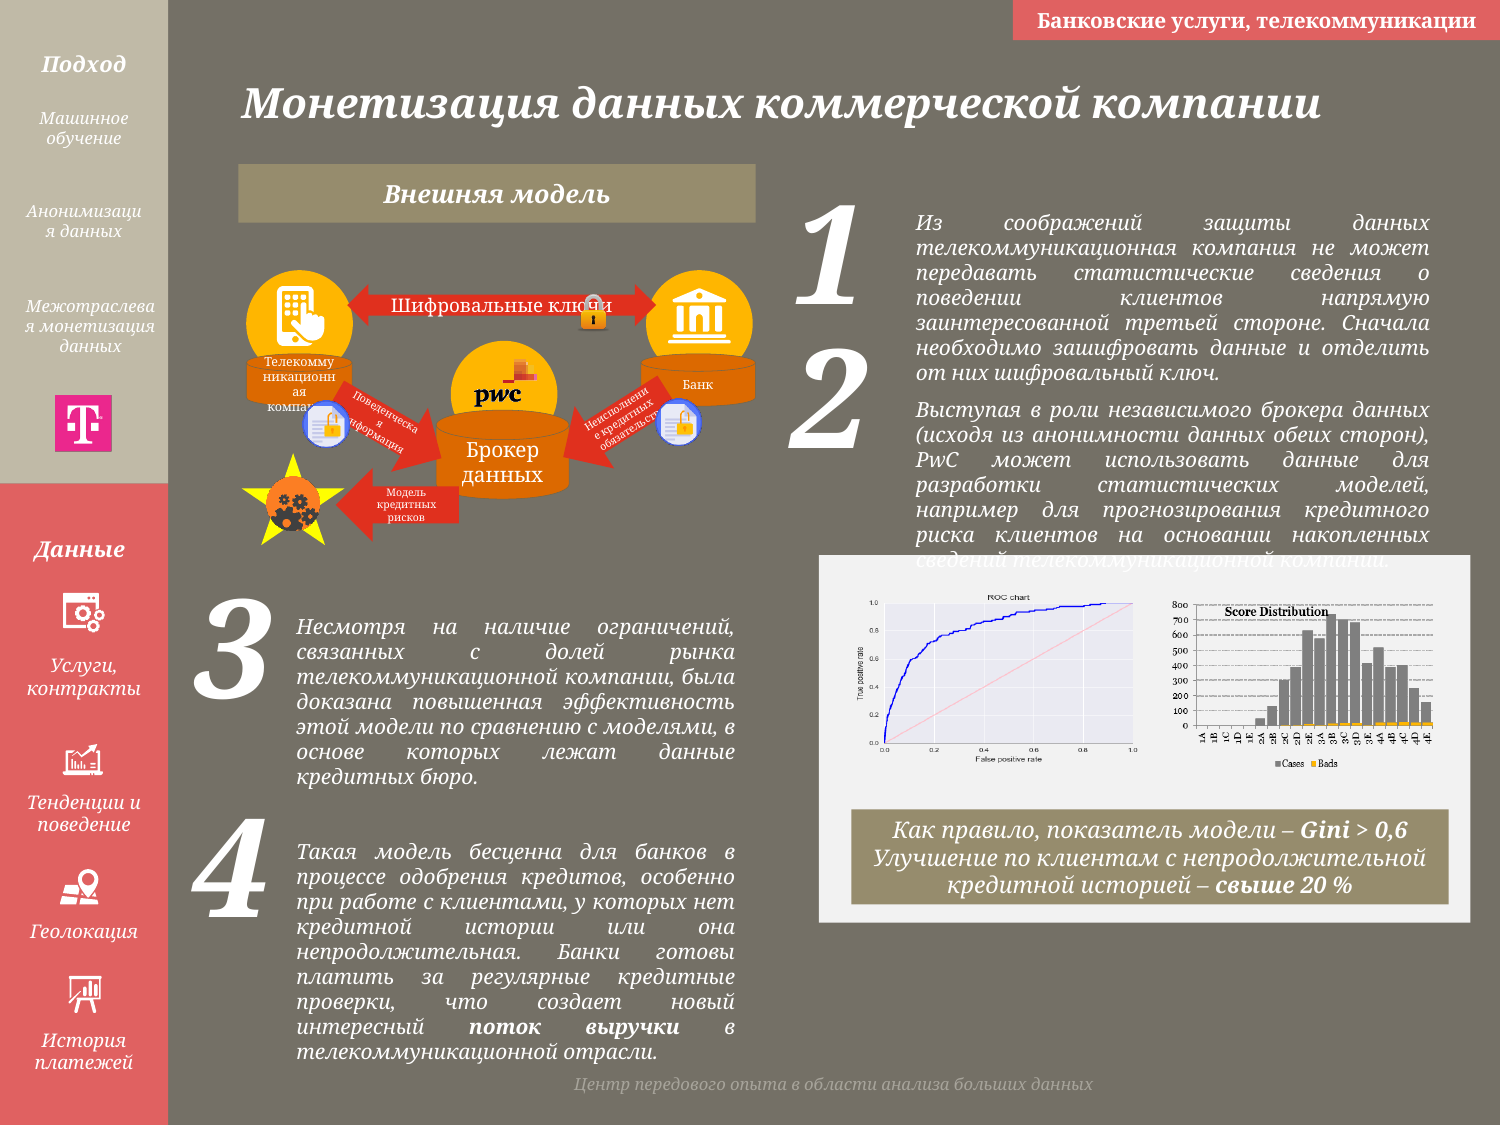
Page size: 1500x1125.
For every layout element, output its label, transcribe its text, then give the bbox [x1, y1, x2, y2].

text_box 2 [790, 310, 868, 476]
text_box 4 [191, 779, 269, 945]
text_box Подход [13, 50, 155, 77]
text_box Межотраслевая монетизация данных [23, 304, 158, 349]
text_box Внешняя модель [236, 162, 758, 225]
text_box Банковские услуги, телекоммуникации [1011, 0, 1500, 42]
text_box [241, 269, 756, 546]
text_box [0, 0, 170, 482]
text_box Из соображений защиты данных телекоммуникационная компания не может передавать статистические сведения о поведении клиентов напрямую заинтересованной третьей стороне. Сначала необходимо зашифровать данные и отделить от них шифровальный ключ. Выступая в роли независимого брокера данных (исходя из анонимности данных обеих сторон), PwC может использовать данные для разработки статистических моделей, например для прогнозирования кредитного риска клиентов на основании накопленных сведений телекоммуникационной компании. [875, 189, 1471, 462]
text_box Несмотря на наличие ограничений, связанных с долей рынка телекоммуникационной компании, была доказана повышенная эффективность этой модели по сравнению с моделями, в основе которых лежат данные кредитных бюро. Такая модель бесценна для банков в процессе одобрения кредитов, особенно при работе с клиентами, у которых нет кредитной истории или она непродолжительная. Банки готовы платить за регулярные кредитные проверки, что создает новый интересный поток выручки в телекоммуникационной отрасли. [255, 593, 776, 923]
text_box 3 [194, 561, 272, 727]
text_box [23, 869, 144, 943]
text_box [0, 482, 170, 1125]
picture [852, 590, 1143, 767]
text_box Как правило, показатель модели – Gini > 0,6 Улучшение по клиентам с непродолжительной кредитной историей – свыше 20 % [849, 807, 1451, 907]
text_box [23, 592, 144, 700]
text_box 1 [785, 167, 873, 334]
text_box [817, 553, 1473, 925]
picture [43, 382, 123, 463]
text_box Машинное обучение [23, 105, 145, 150]
picture [1163, 590, 1445, 781]
text_box Анонимизация данных [23, 198, 145, 243]
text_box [23, 975, 144, 1074]
text_box Данные [30, 535, 129, 563]
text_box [23, 743, 144, 836]
title Монетизация данных коммерческой компании [241, 76, 1413, 160]
